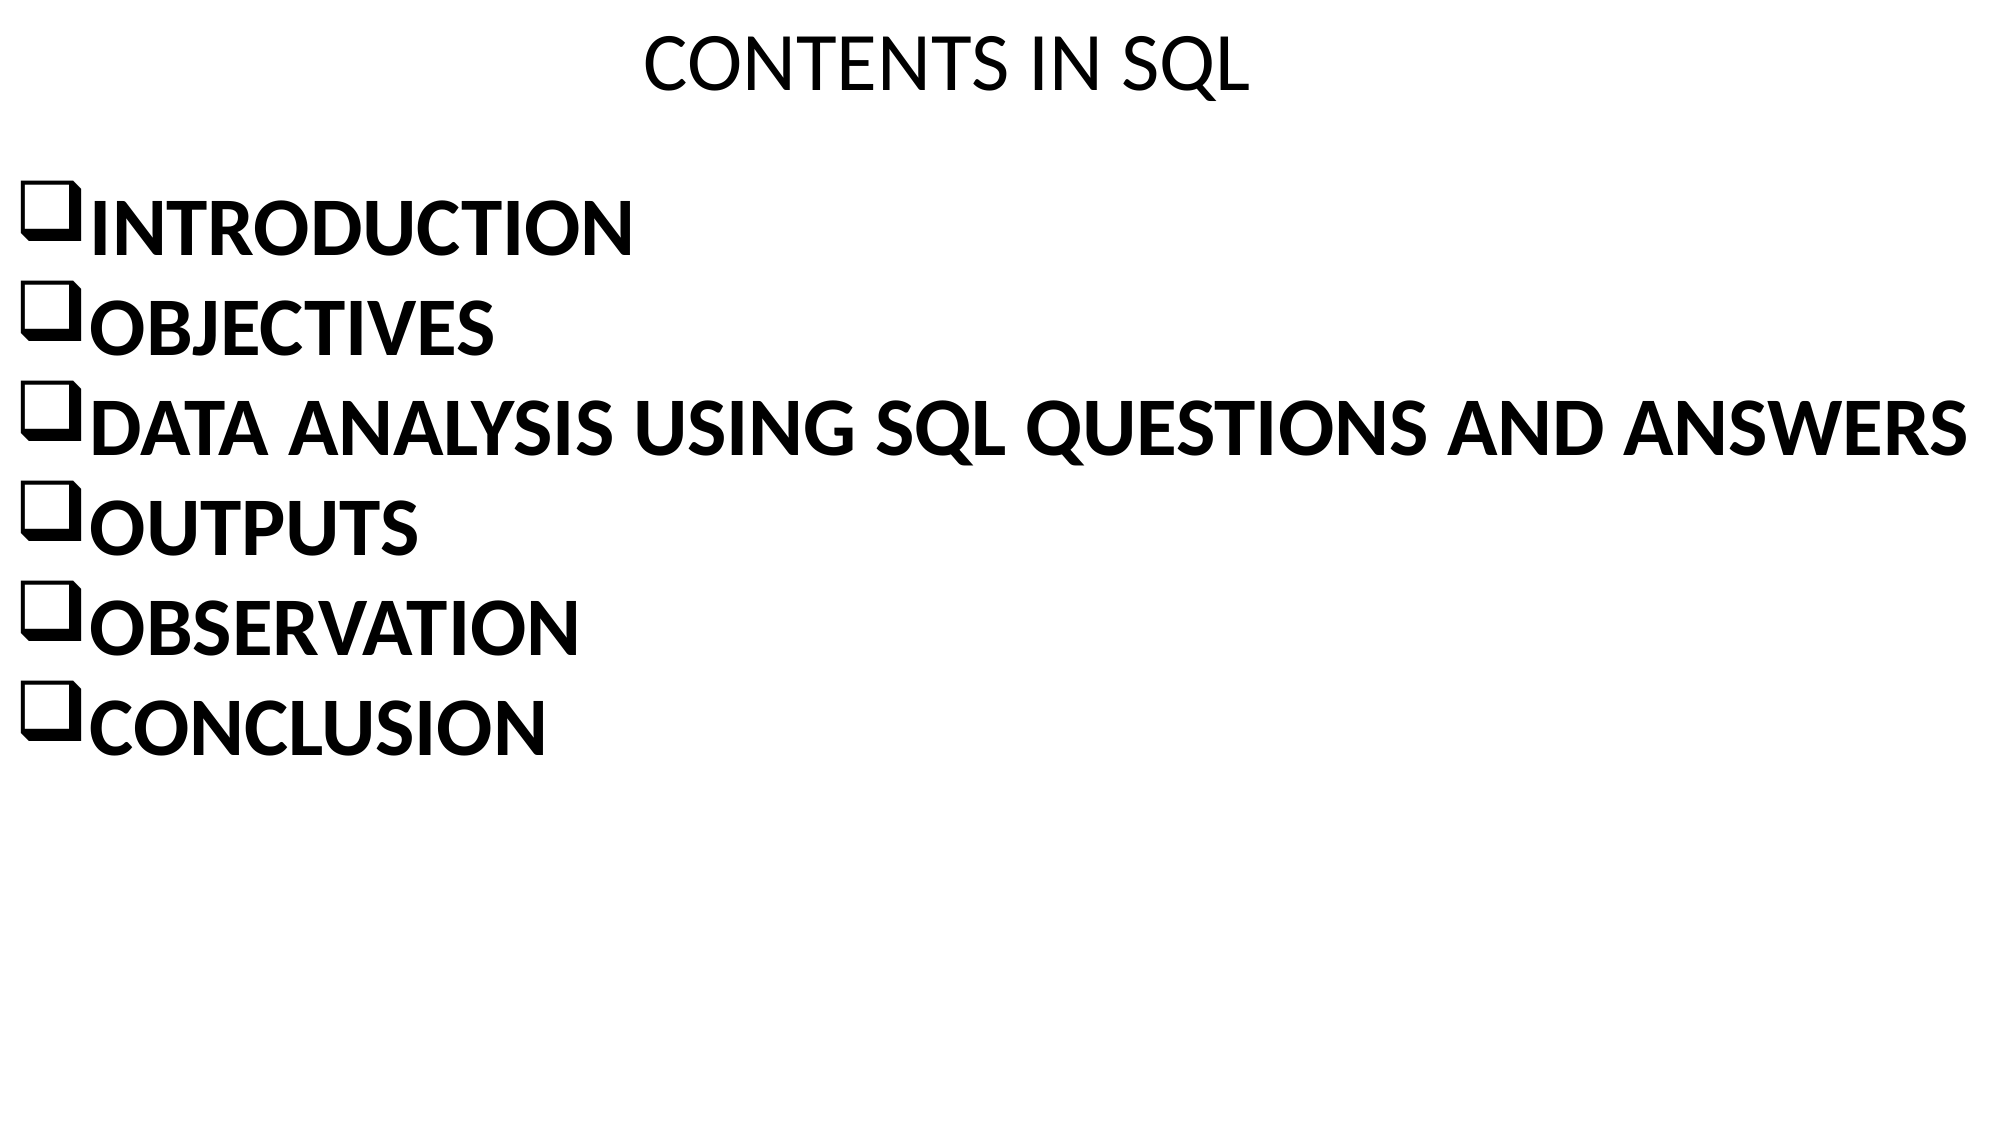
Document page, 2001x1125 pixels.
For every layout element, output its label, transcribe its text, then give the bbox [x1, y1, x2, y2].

text_box INTRODUCTION OBJECTIVES DATA ANALYSIS USING SQL QUESTIONS AND ANSWERS OUTPUTS OBSERVATION CONCLUSION [0, 164, 1987, 825]
text_box CONTENTS IN SQL [264, 0, 1631, 115]
